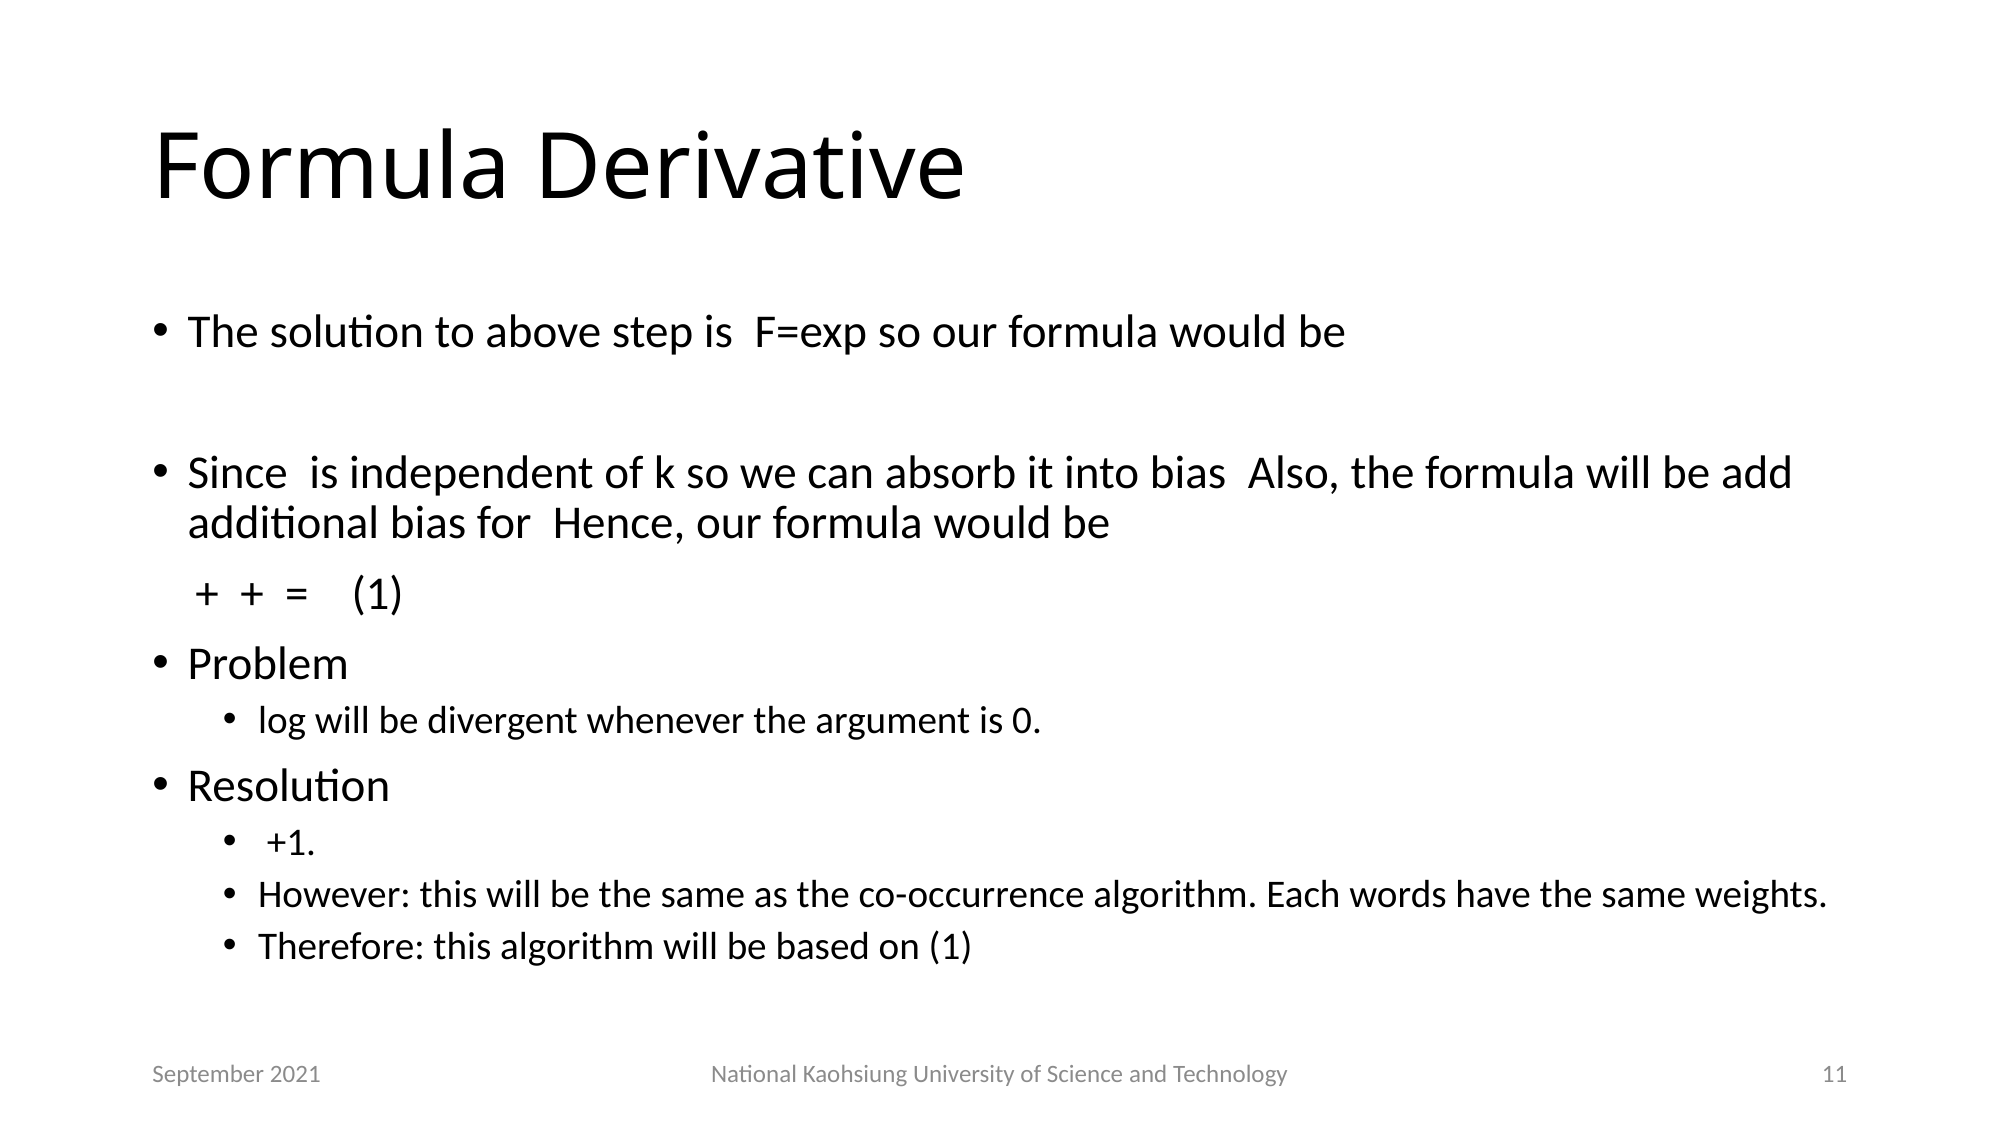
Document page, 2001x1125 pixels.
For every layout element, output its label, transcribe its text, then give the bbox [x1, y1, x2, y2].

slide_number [137, 1042, 588, 1103]
slide_number 11 [1412, 1042, 1863, 1103]
title Formula Derivative [137, 59, 1863, 278]
footer National Kaohsiung University of Science and Technology [662, 1042, 1338, 1103]
